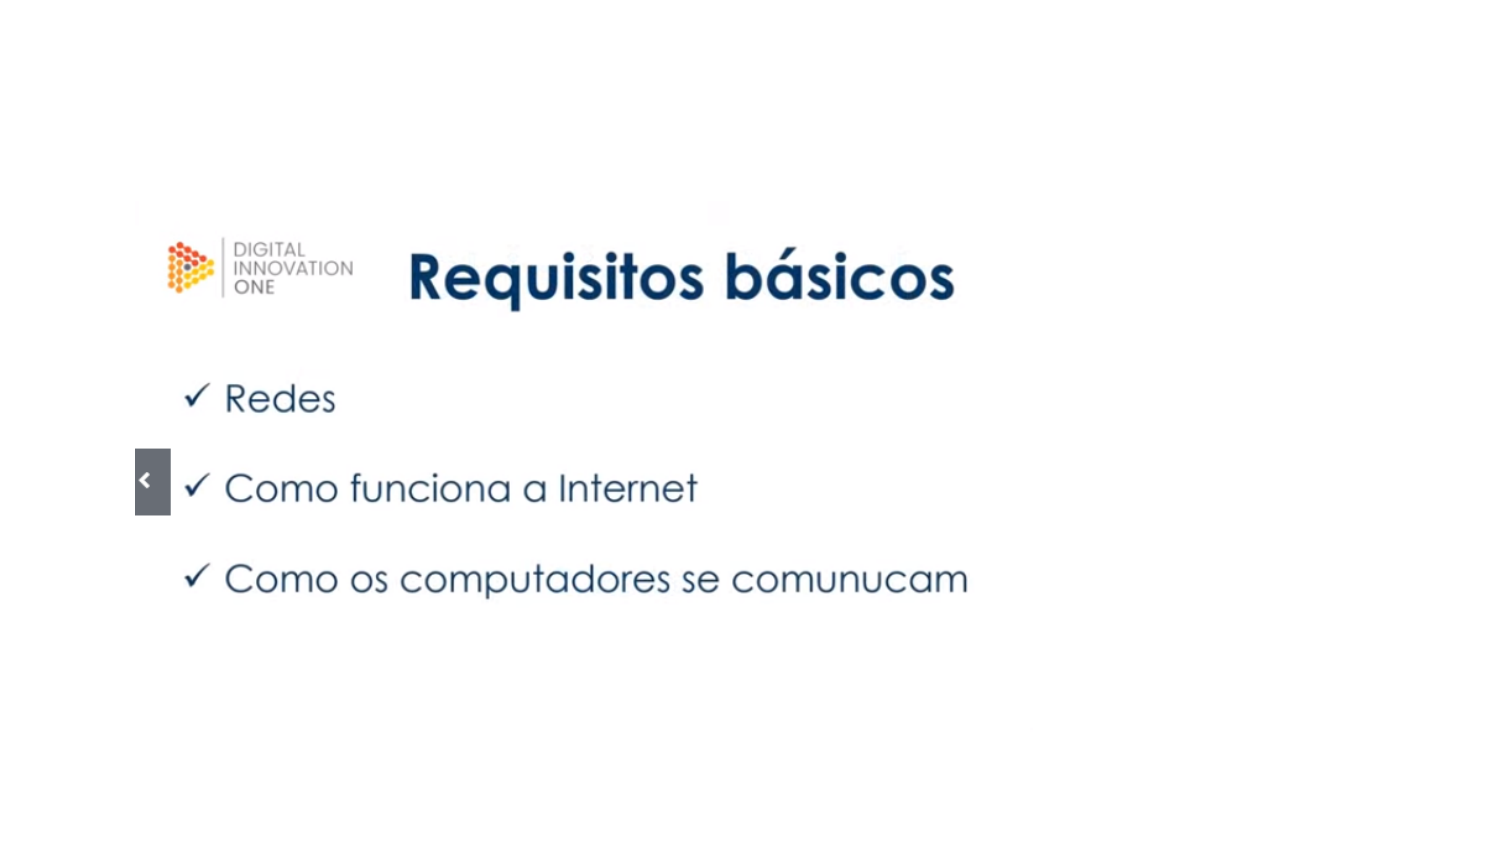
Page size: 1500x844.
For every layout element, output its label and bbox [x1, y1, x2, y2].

picture [135, 201, 1034, 741]
